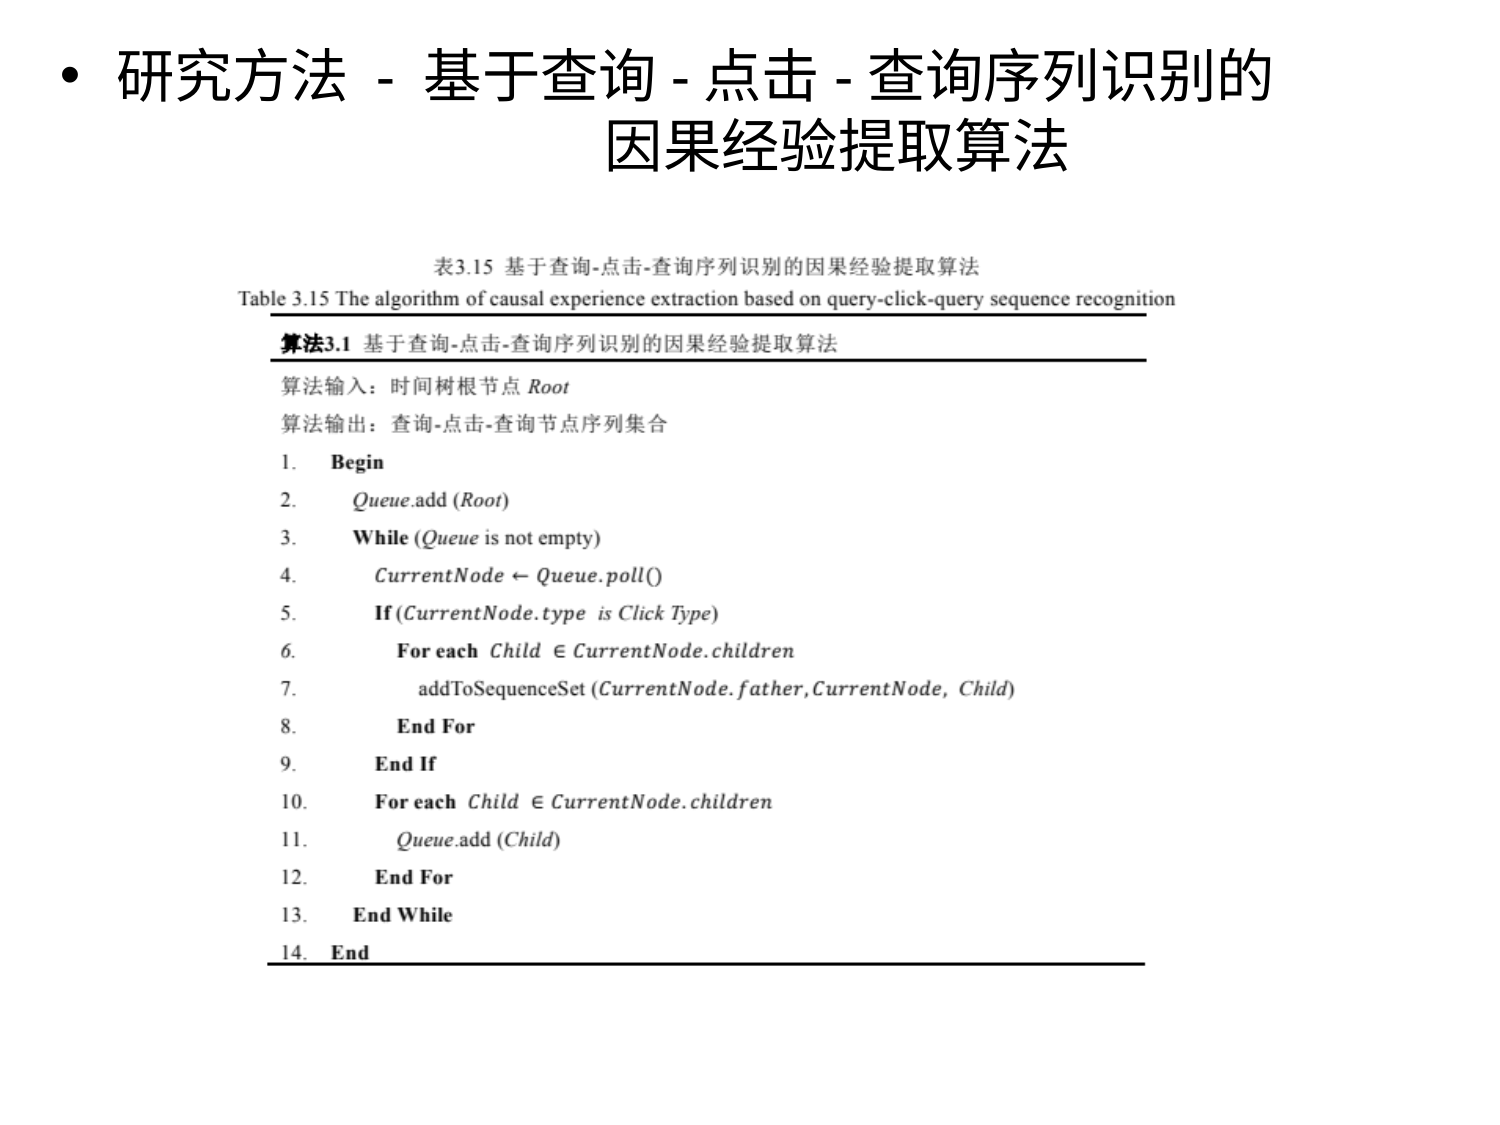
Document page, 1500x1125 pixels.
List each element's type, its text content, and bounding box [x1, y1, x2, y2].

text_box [233, 238, 1180, 996]
text_box 研究方法 - 基于查询-点击-查询序列识别的 因果经验提取算法 [44, 31, 1309, 187]
